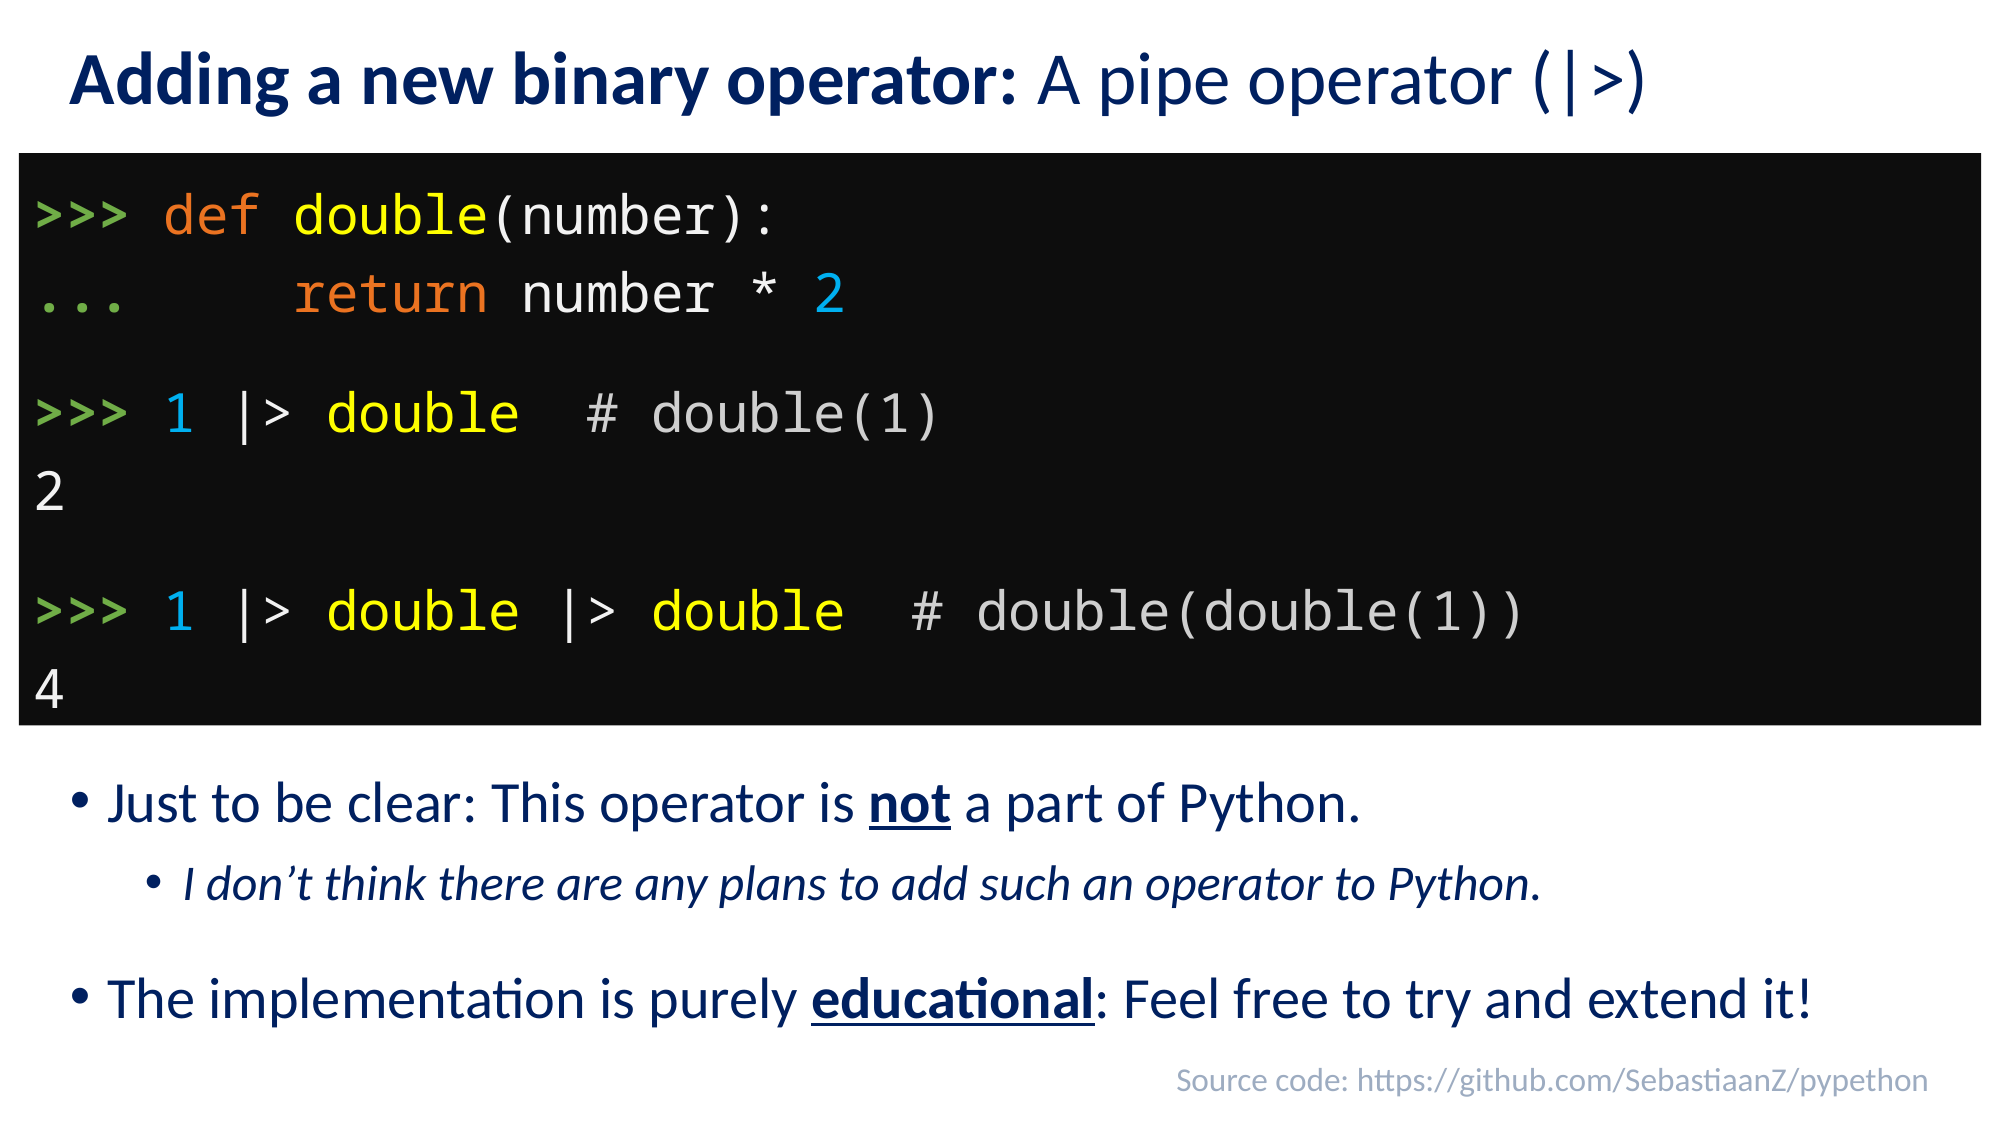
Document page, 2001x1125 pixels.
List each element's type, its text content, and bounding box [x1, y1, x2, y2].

footer Source code: https://github.com/SebastiaanZ/pypethon [55, 1065, 1945, 1111]
list >>> def double(number): ... return number * 2 >>> 1 |> double # double(1) 2 >>> 1 |> double |> double # double(double(1)) 4 [18, 153, 1982, 726]
list Just to be clear: This operator is not a part of Python. I don’t think there are any plans to add such an operator to Python. The implementation is purely educational: Feel free to try and extend it! [55, 756, 1945, 1065]
title Adding a new binary operator: A pipe operator (|>) [55, 39, 1945, 122]
